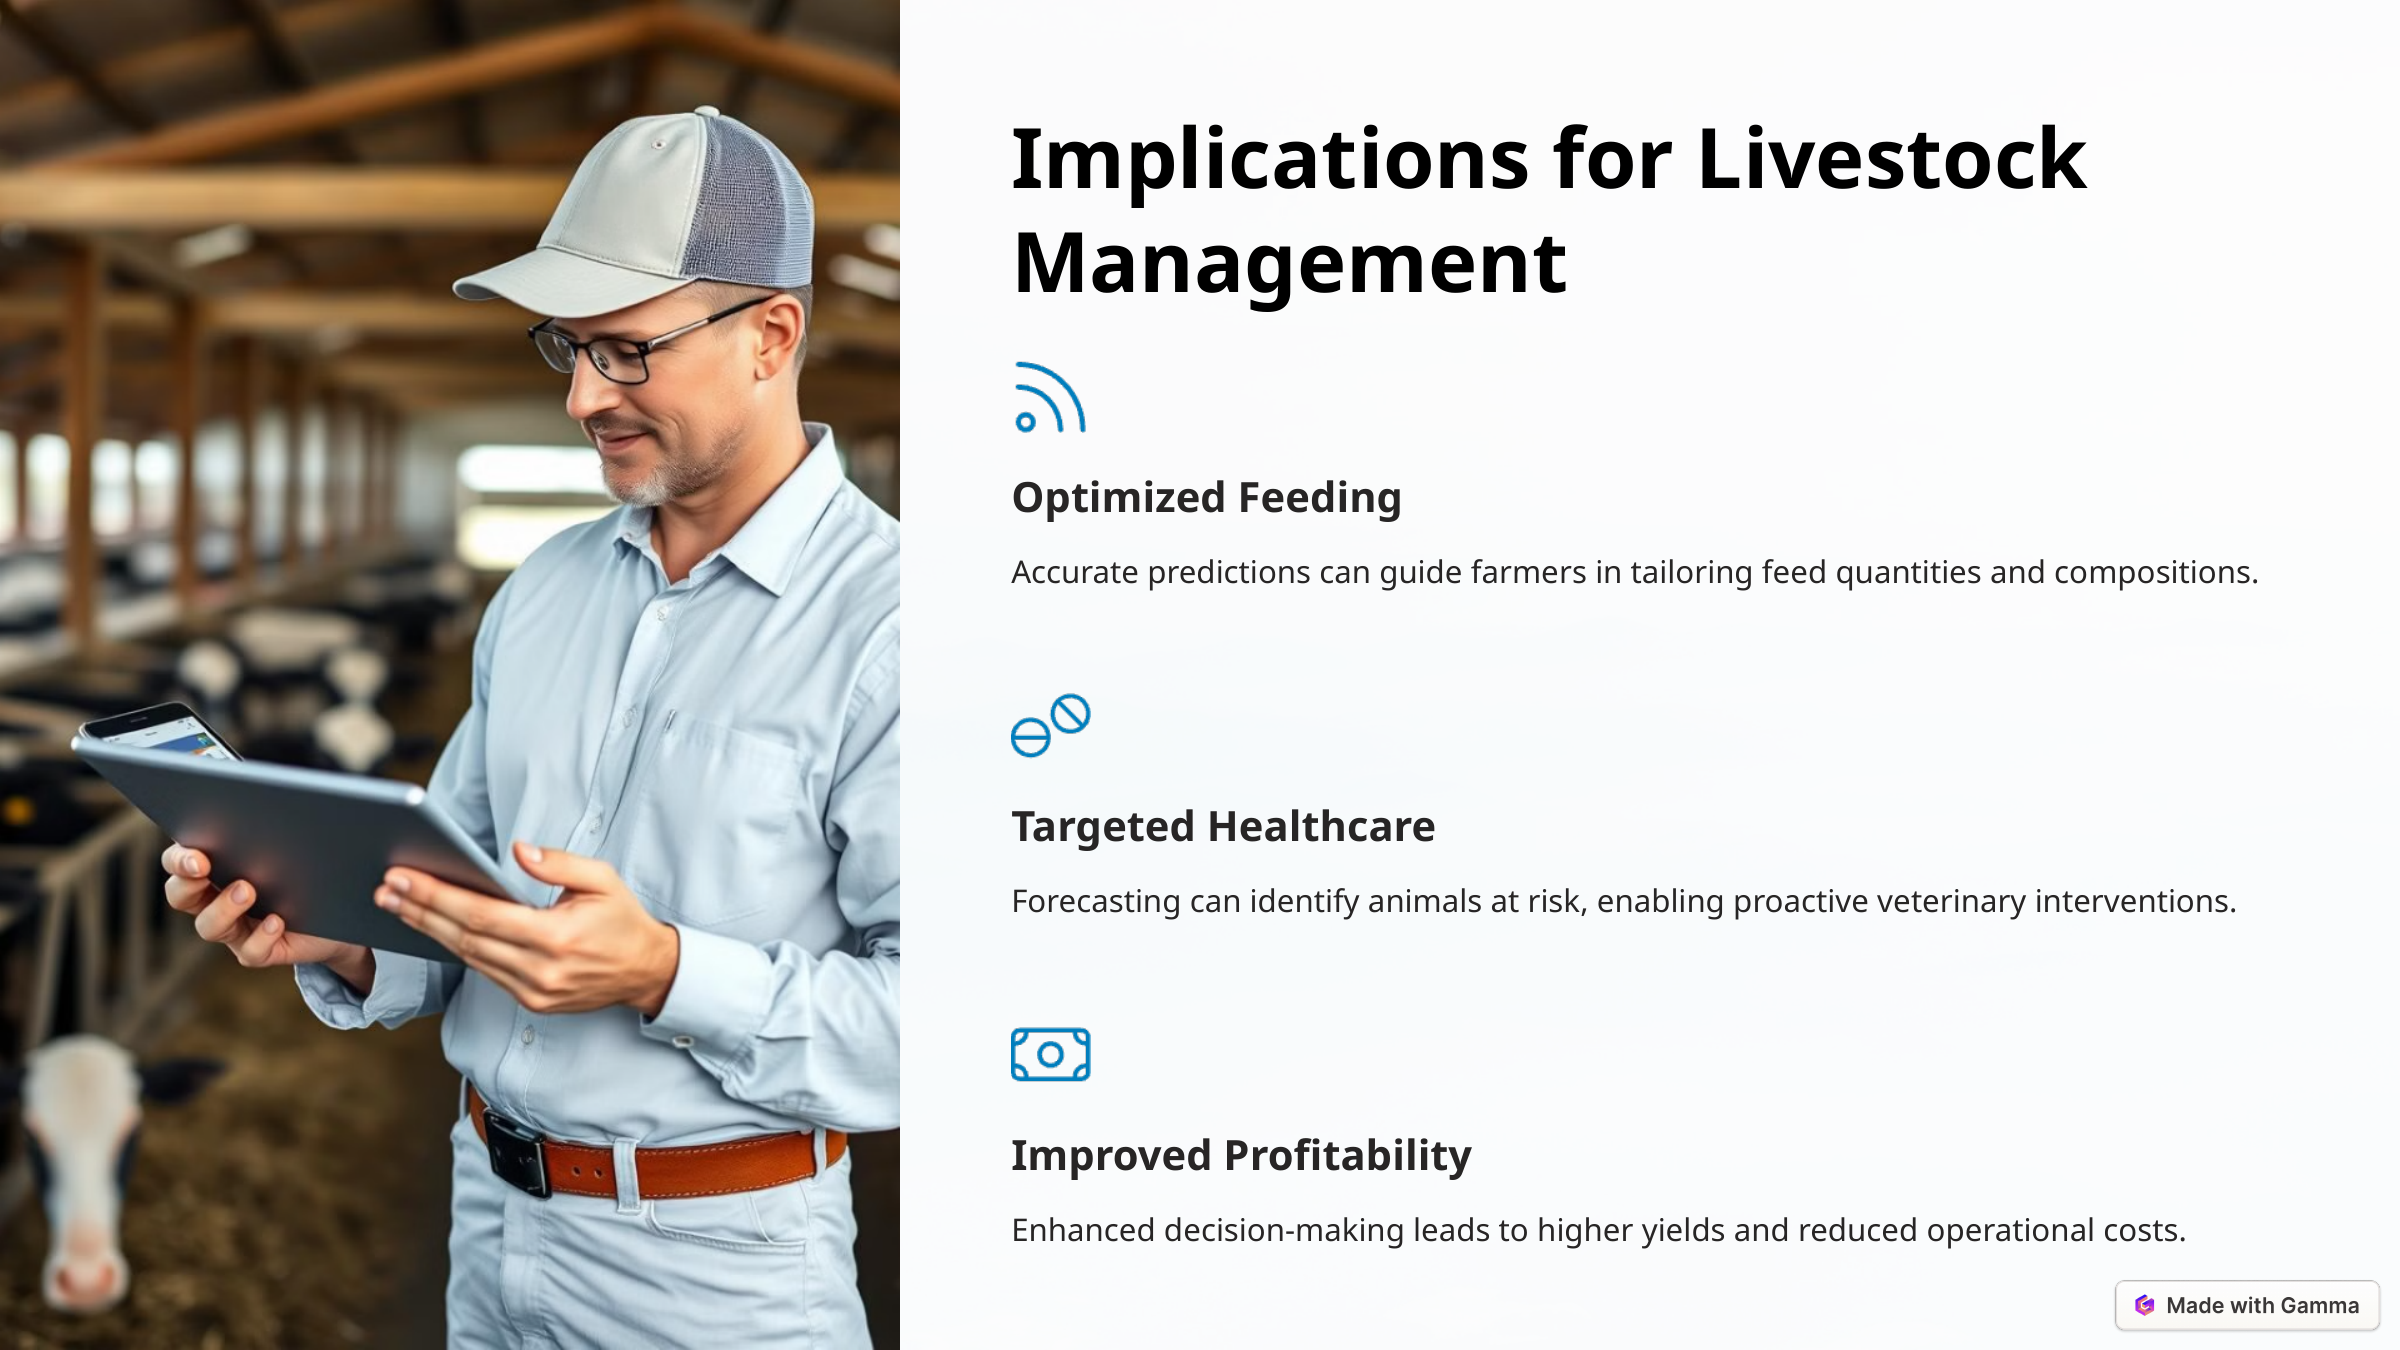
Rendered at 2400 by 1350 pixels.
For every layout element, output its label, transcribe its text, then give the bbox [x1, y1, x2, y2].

text_box Accurate predictions can guide farmers in tailoring feed quantities and compositions. [1011, 540, 2289, 592]
picture [1011, 686, 1091, 766]
text_box Optimized Feeding [1011, 469, 1429, 522]
picture [1015, 722, 1046, 735]
picture [1015, 1033, 1024, 1041]
text_box Improved Profitability [1011, 1126, 1441, 1179]
text_box Targeted Healthcare [1011, 797, 1429, 850]
picture [1078, 1068, 1085, 1077]
picture [1015, 1068, 1024, 1077]
picture [1011, 357, 1091, 438]
picture [2106, 1271, 2389, 1339]
text_box Enhanced decision-making leads to higher yields and reduced operational costs. [1011, 1197, 2289, 1249]
picture [1011, 1015, 1091, 1095]
picture [1015, 1033, 1085, 1077]
picture [0, 0, 900, 1350]
text_box Forecasting can identify animals at risk, enabling proactive veterinary interventions. [1011, 868, 2289, 920]
picture [1015, 740, 1045, 753]
picture [1078, 1033, 1085, 1041]
text_box Implications for Livestock Management [1011, 101, 2289, 310]
